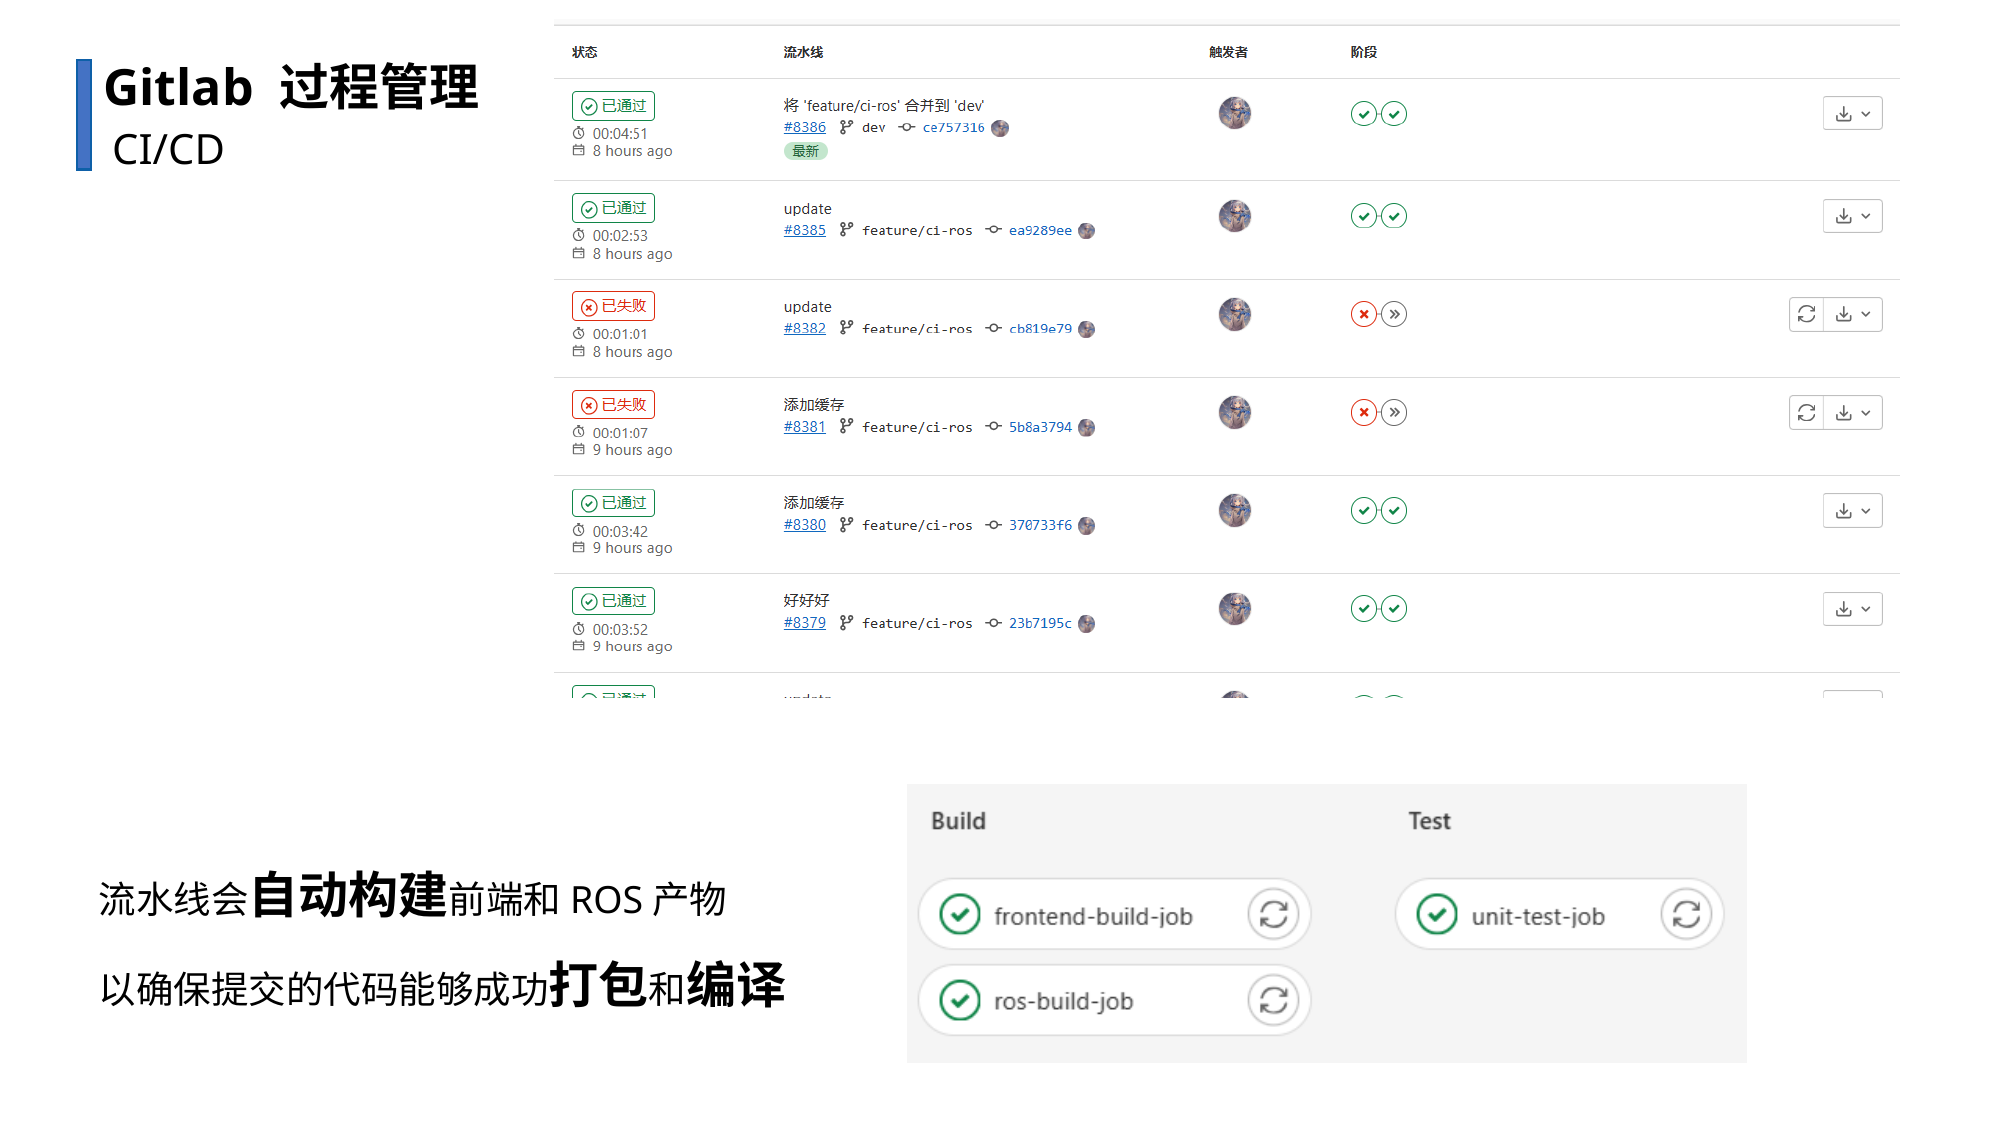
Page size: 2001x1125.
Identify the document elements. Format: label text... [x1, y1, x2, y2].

text_box CI/CD [97, 115, 241, 181]
text_box 流水线会自动构建前端和ROS产物 以确保提交的代码能够成功打包和编译 [83, 825, 817, 1021]
text_box Gitlab 过程管理 [88, 48, 494, 124]
text_box [76, 59, 92, 171]
picture [906, 784, 1747, 1063]
picture [536, 19, 1923, 698]
